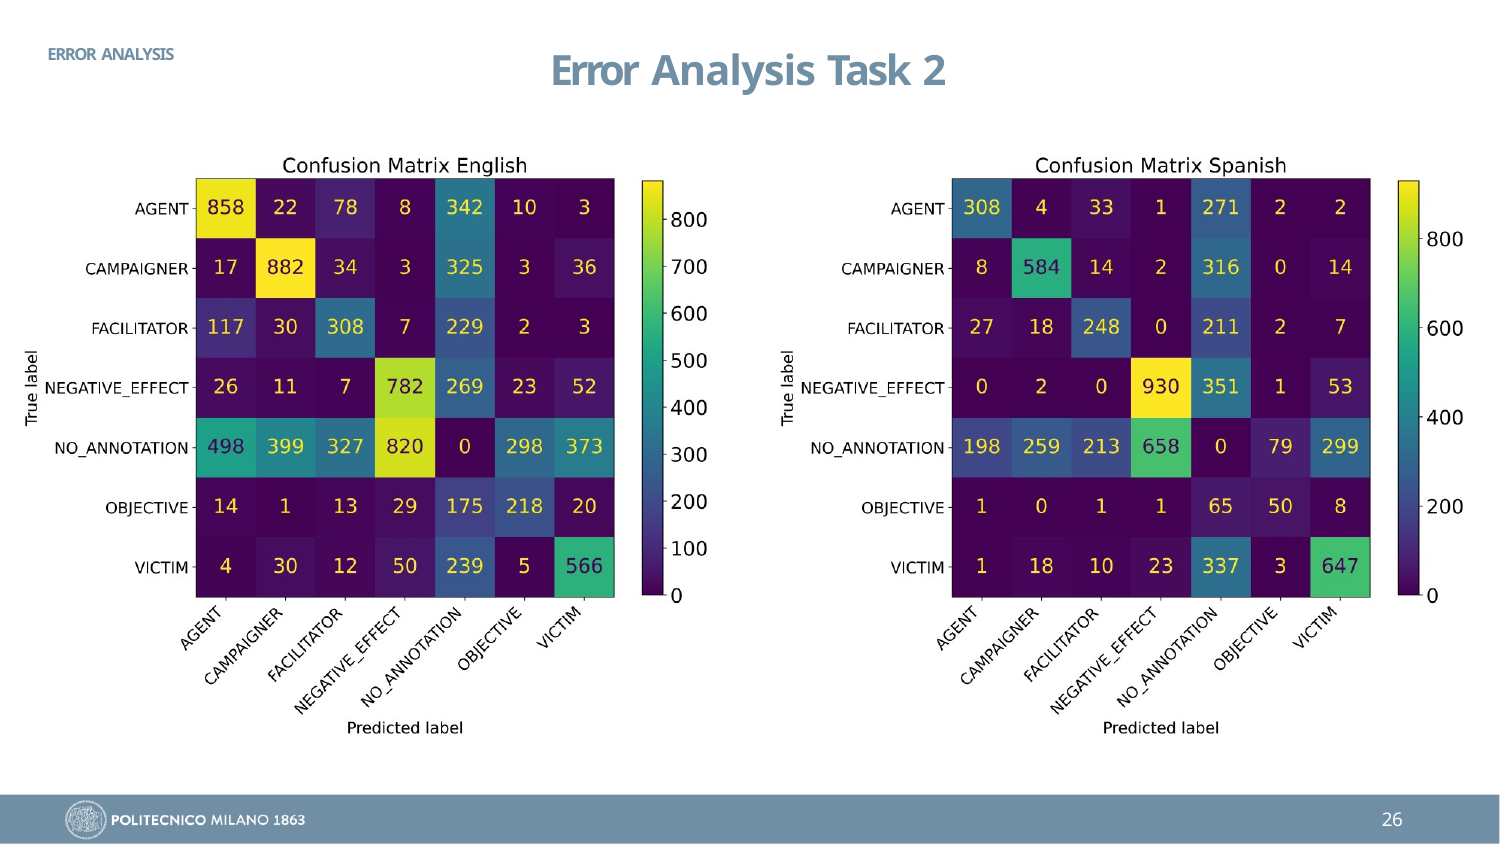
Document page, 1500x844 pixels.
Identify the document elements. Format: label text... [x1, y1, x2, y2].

picture [24, 157, 707, 734]
picture [62, 797, 308, 841]
title Error Analysis Task 2 [547, 41, 950, 185]
slide_number 10 [1375, 807, 1405, 844]
text_box ERROR ANALYSIS [45, 42, 183, 65]
picture [780, 157, 1463, 734]
